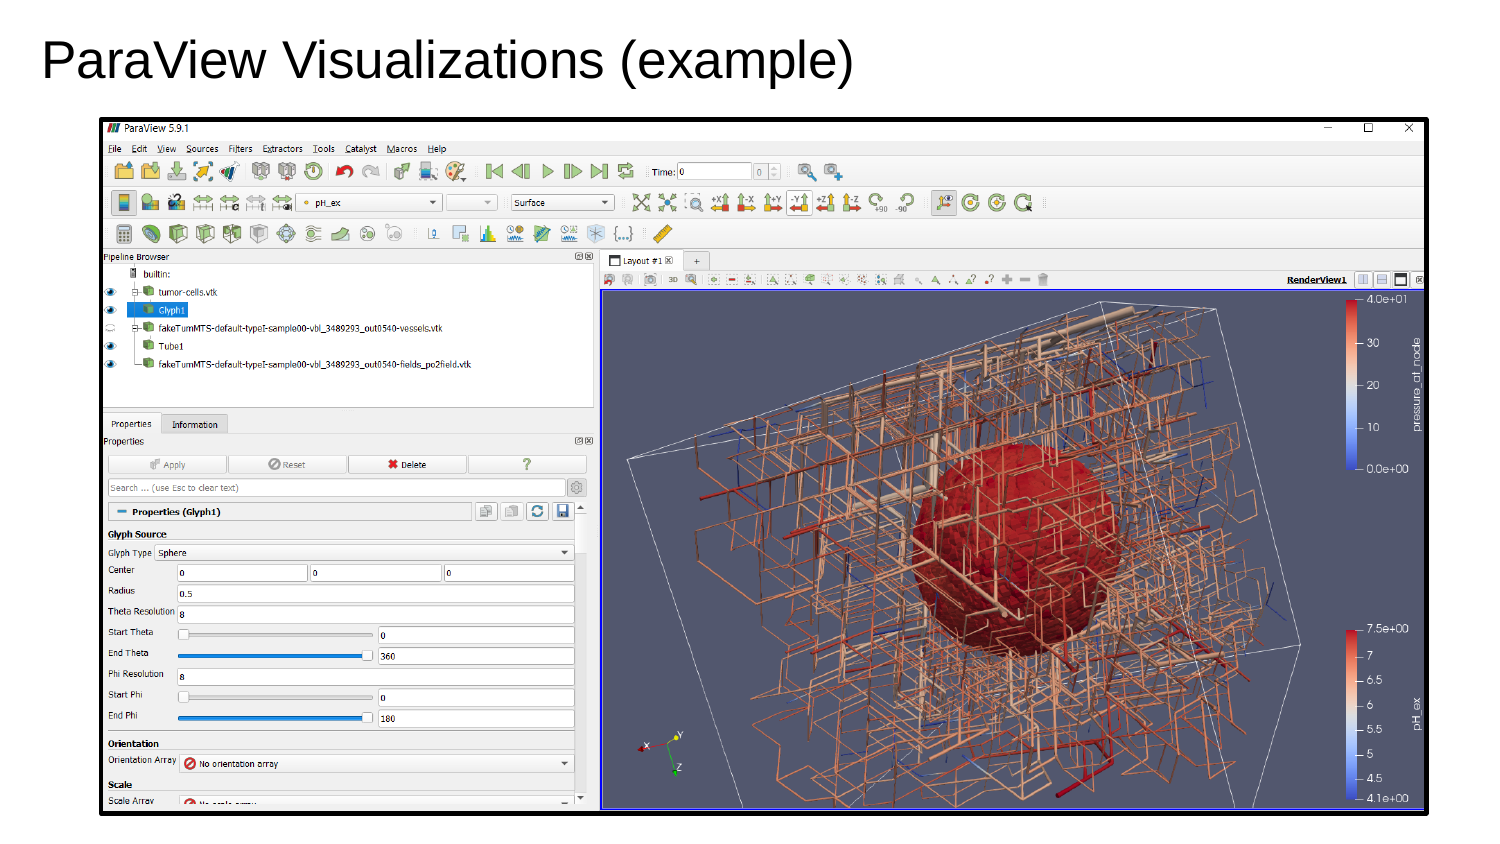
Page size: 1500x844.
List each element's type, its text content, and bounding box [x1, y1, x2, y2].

picture [103, 121, 1425, 812]
title ParaView Visualizations (example) [26, 10, 1424, 105]
